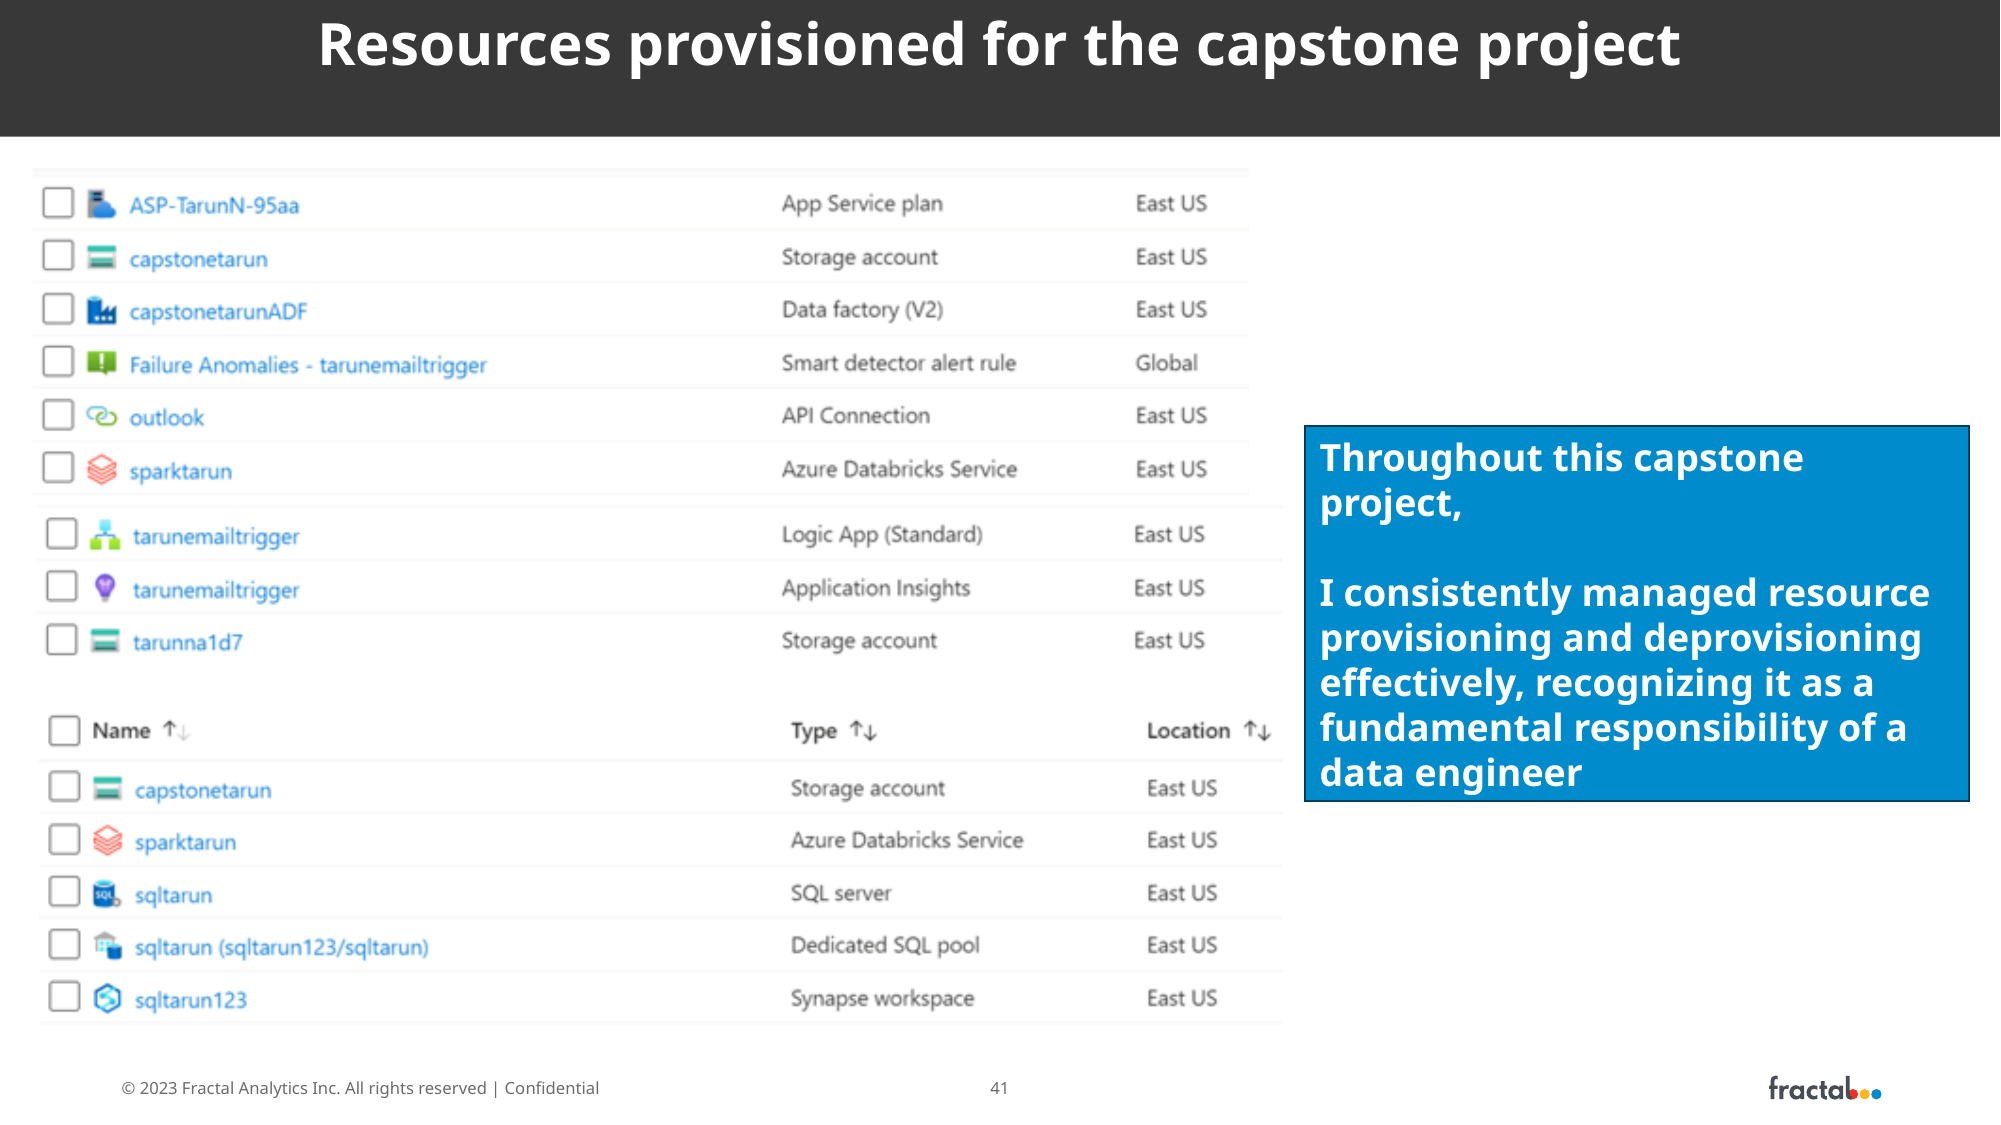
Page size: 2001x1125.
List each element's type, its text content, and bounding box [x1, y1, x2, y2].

title Resources provisioned for the capstone project [0, 0, 2000, 137]
picture [30, 167, 1283, 1065]
text_box Throughout this capstone project, I consistently managed resource provisioning and deprovisioning effectively, recognizing it as a fundamental responsibility of a data engineer [1304, 425, 1970, 802]
